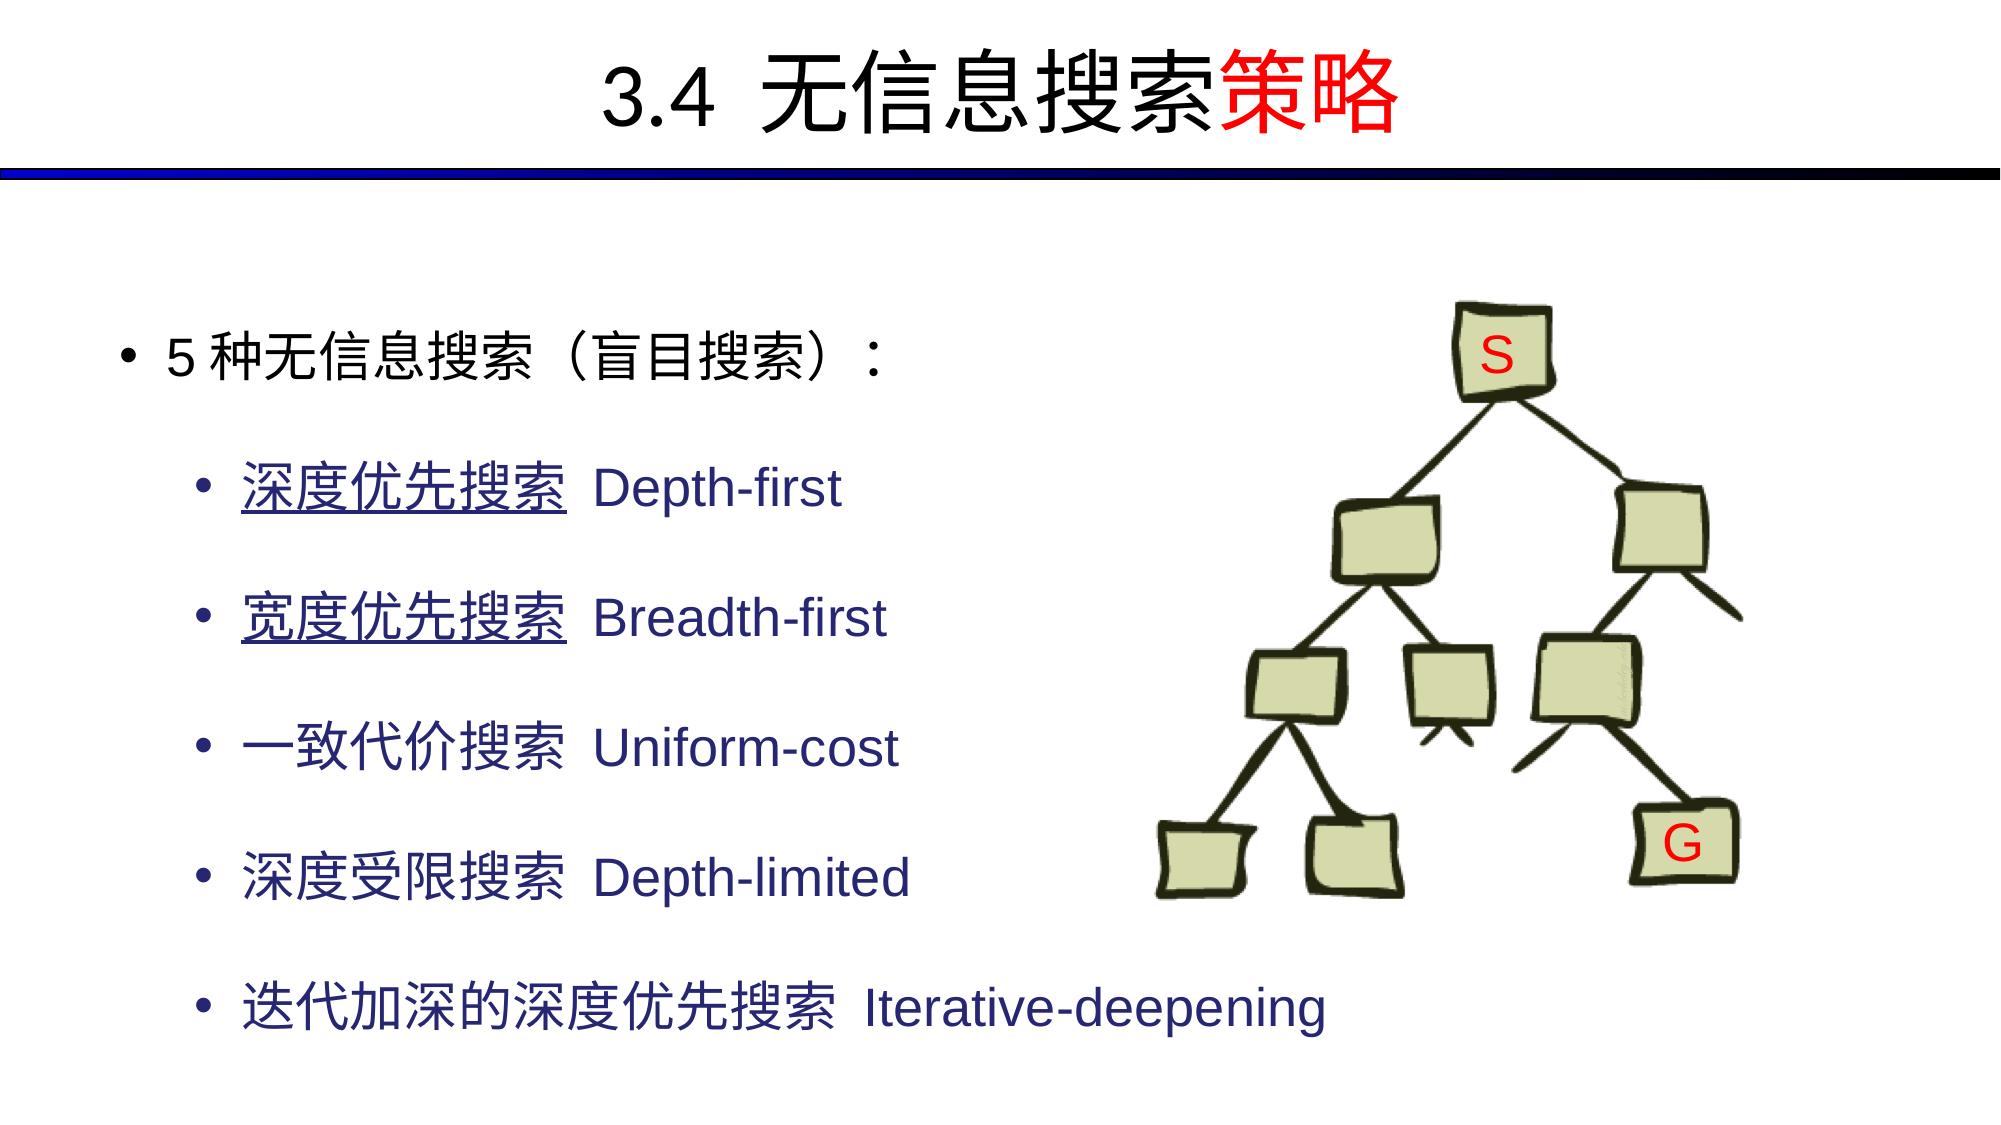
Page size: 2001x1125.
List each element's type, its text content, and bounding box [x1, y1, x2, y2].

picture [1098, 249, 1758, 950]
text_box 5种无信息搜索（盲目搜索）： 深度优先搜索 Depth-first 宽度优先搜索 Breadth-first 一致代价搜索 Uniform-cost 深度受限搜索 Depth-limited 迭代加深的深度优先搜索 Iterative-deepening [104, 249, 1480, 1125]
title 3.4 无信息搜索策略 [0, 0, 2000, 184]
